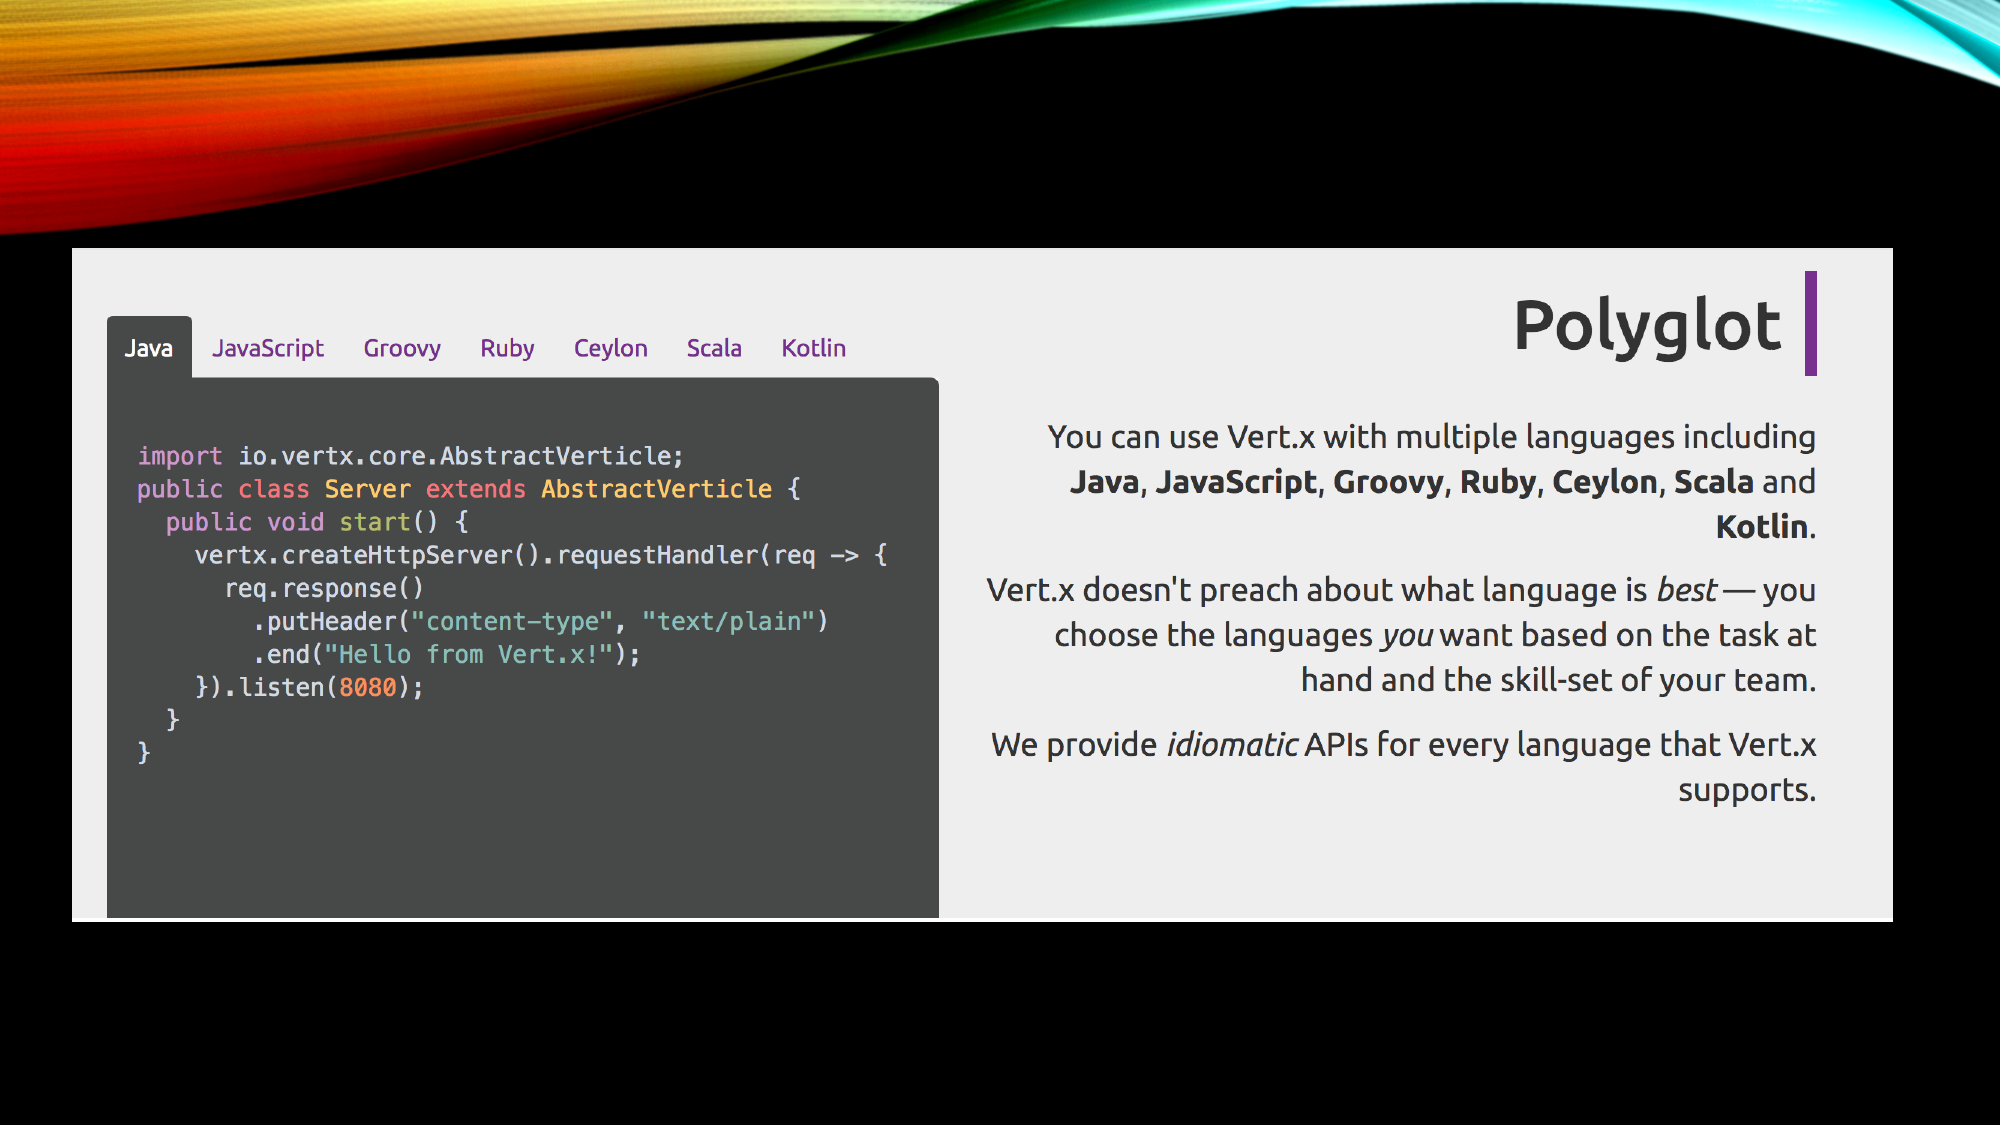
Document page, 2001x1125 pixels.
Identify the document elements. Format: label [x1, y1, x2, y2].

picture [72, 248, 1893, 923]
picture [0, 0, 2000, 237]
